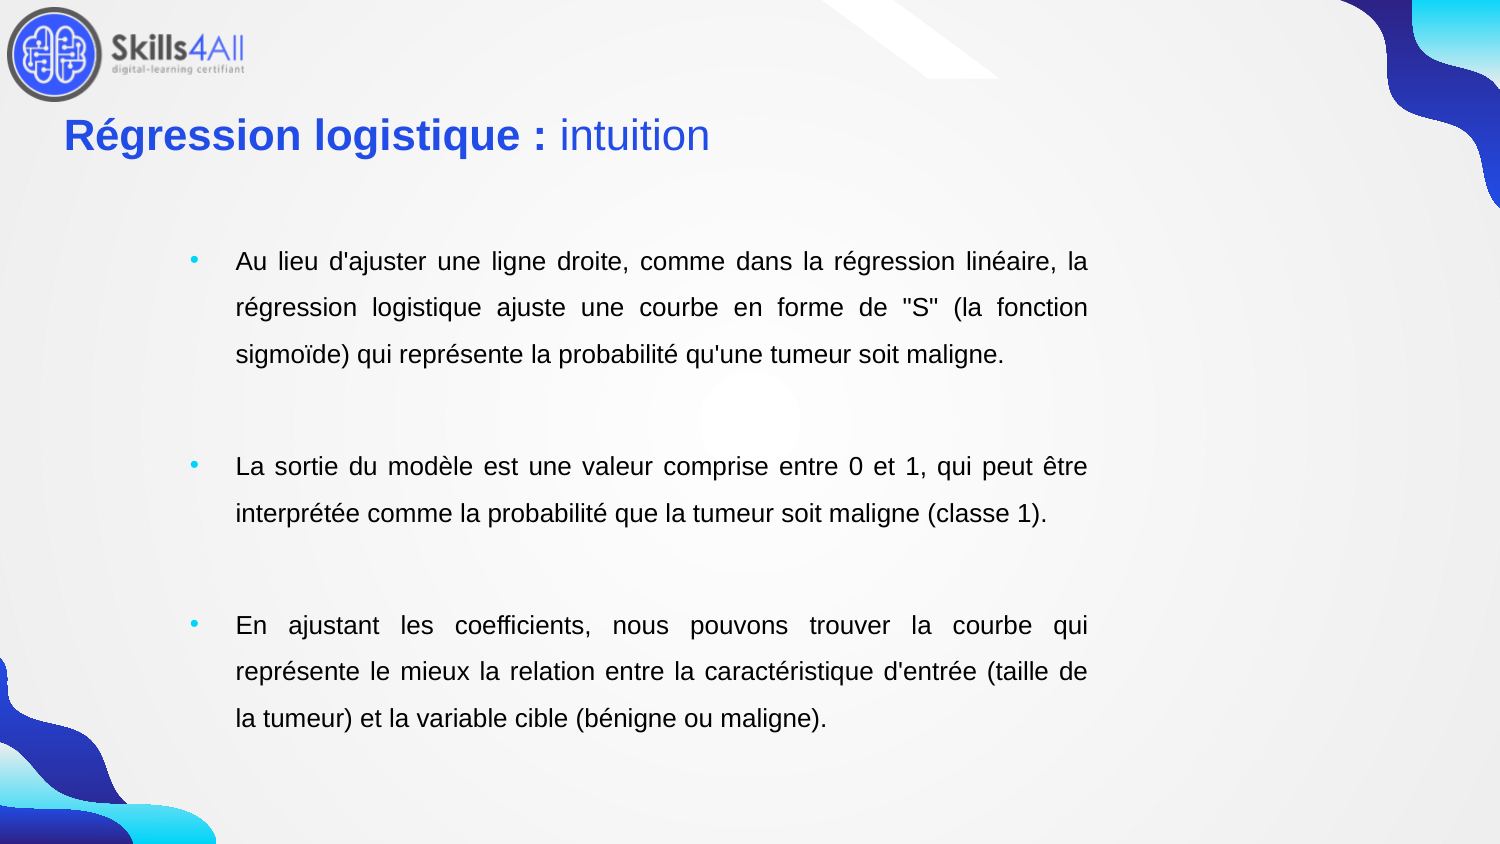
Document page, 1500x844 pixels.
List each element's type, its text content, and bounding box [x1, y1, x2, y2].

list Au lieu d'ajuster une ligne droite, comme dans la régression linéaire, la régression logistique ajuste une courbe en forme de "S" (la fonction sigmoïde) qui représente la probabilité qu'une tumeur soit maligne. La sortie du modèle est une valeur comprise entre 0 et 1, qui peut être interprétée comme la probabilité que la tumeur soit maligne (classe 1). En ajustant les coefficients, nous pouvons trouver la courbe qui représente le mieux la relation entre la caractéristique d'entrée (taille de la tumeur) et la variable cible (bénigne ou maligne). [122, 228, 1090, 796]
picture [7, 7, 244, 102]
title Régression logistique : intuition [63, 91, 1090, 160]
